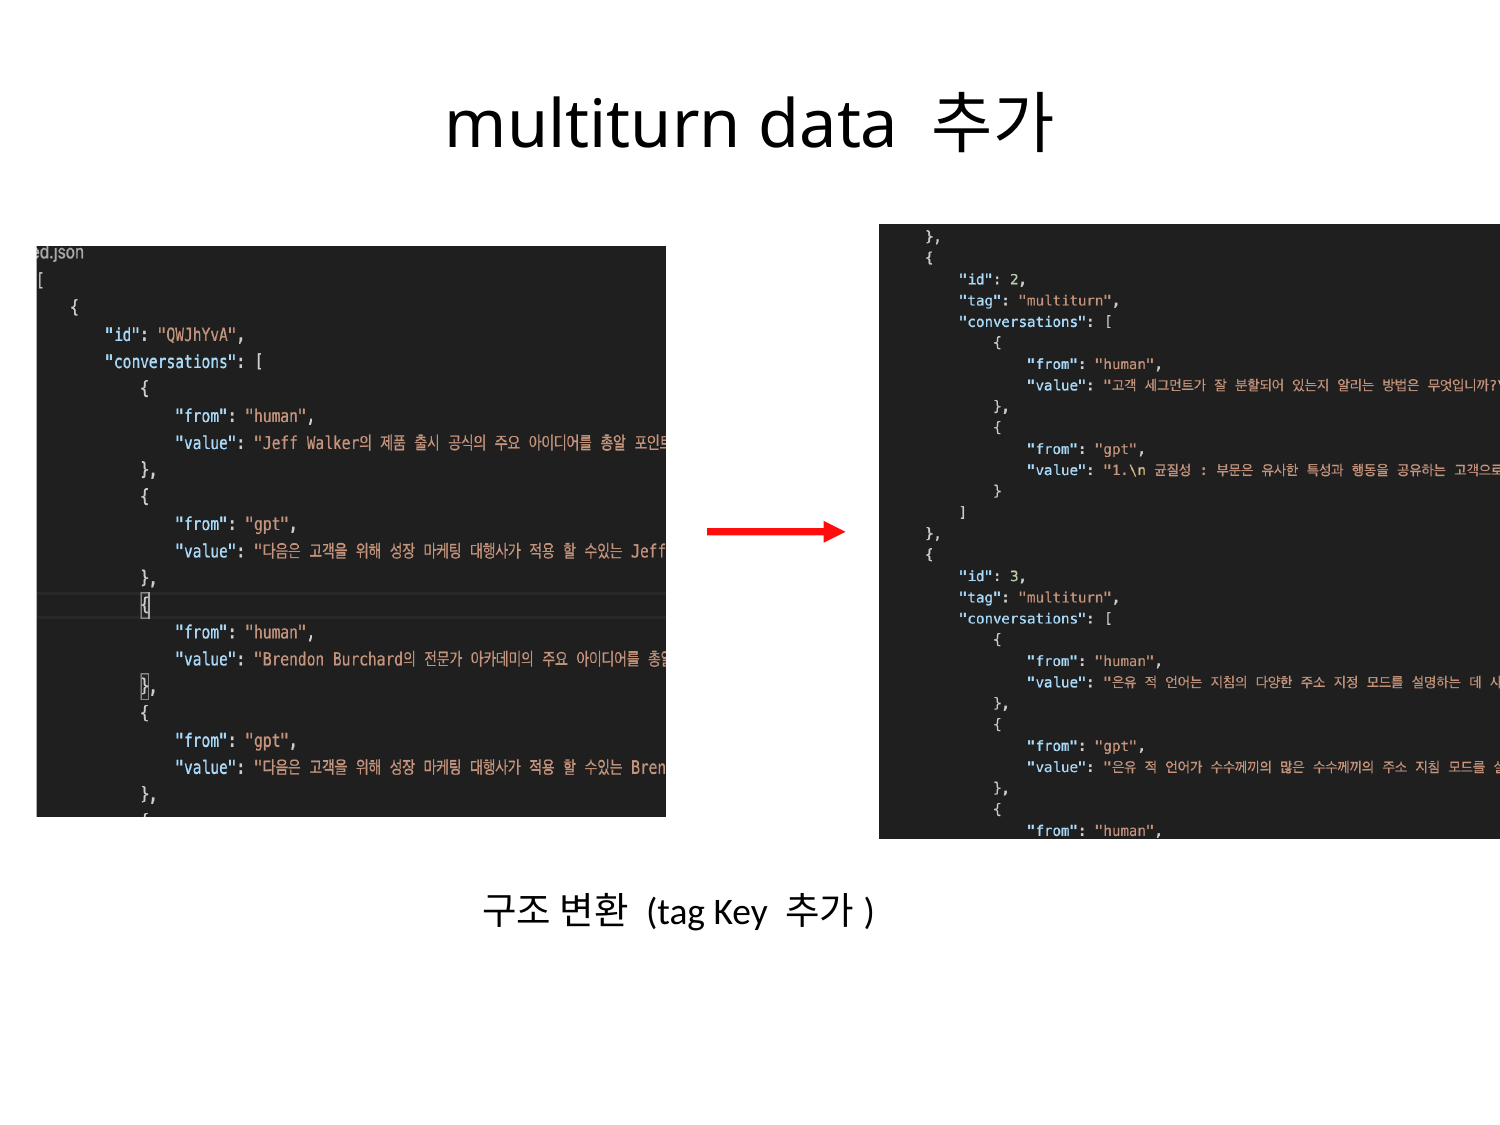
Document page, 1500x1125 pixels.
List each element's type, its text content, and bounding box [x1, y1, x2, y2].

picture [36, 246, 666, 817]
picture [879, 224, 1500, 839]
text_box multiturn data 추가 [103, 59, 1397, 193]
text_box 구조 변환 (tag Key 추가) [467, 879, 947, 939]
